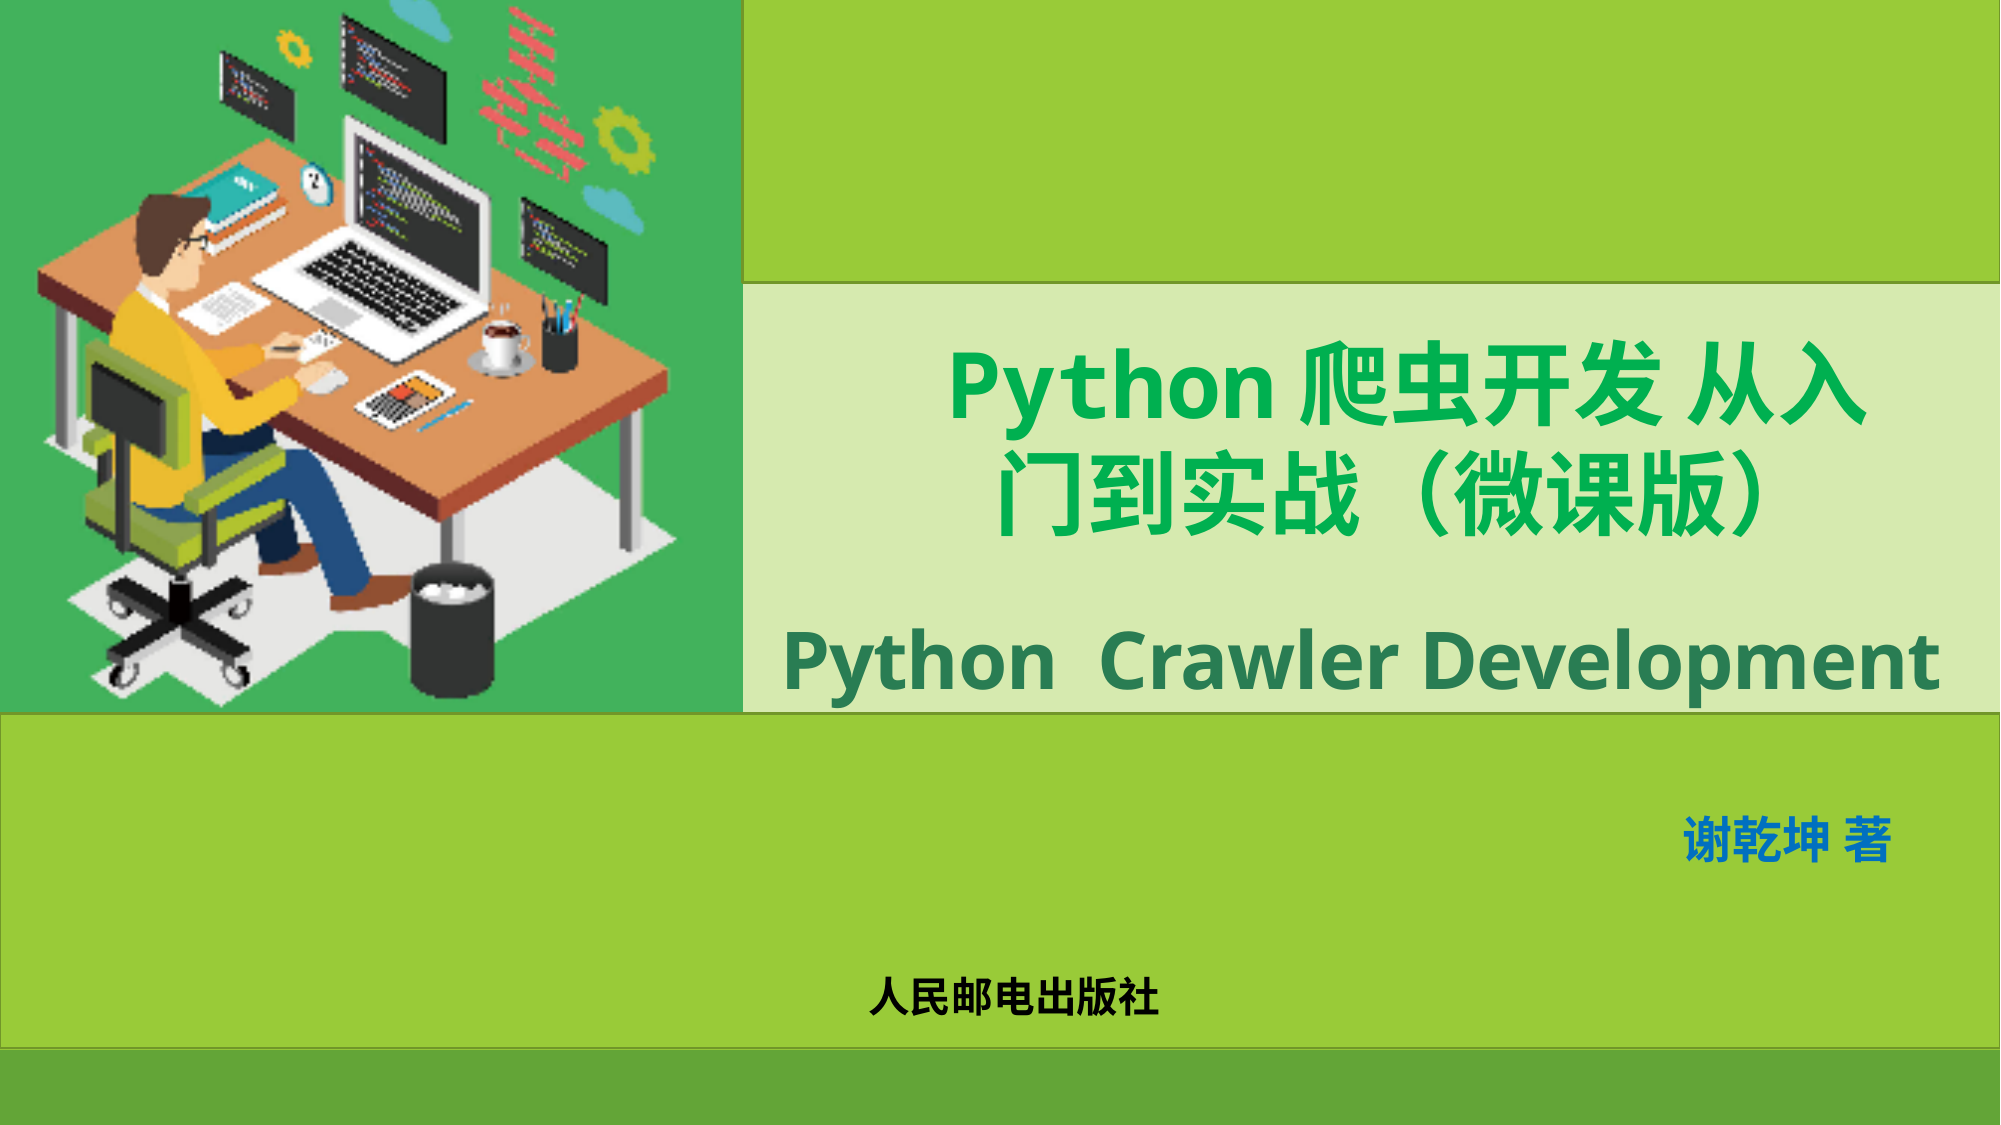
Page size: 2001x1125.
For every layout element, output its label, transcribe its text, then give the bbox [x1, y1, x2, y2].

title Python Crawler Development [750, 284, 2000, 712]
text_box [0, 712, 2000, 1049]
text_box 谢乾坤 著 [1667, 801, 1909, 877]
picture [0, 0, 743, 714]
text_box [749, 0, 2000, 284]
text_box Python爬虫开发 从入门到实战（微课版） [892, 319, 1923, 555]
text_box 人民邮电出版社 [853, 963, 1176, 1029]
